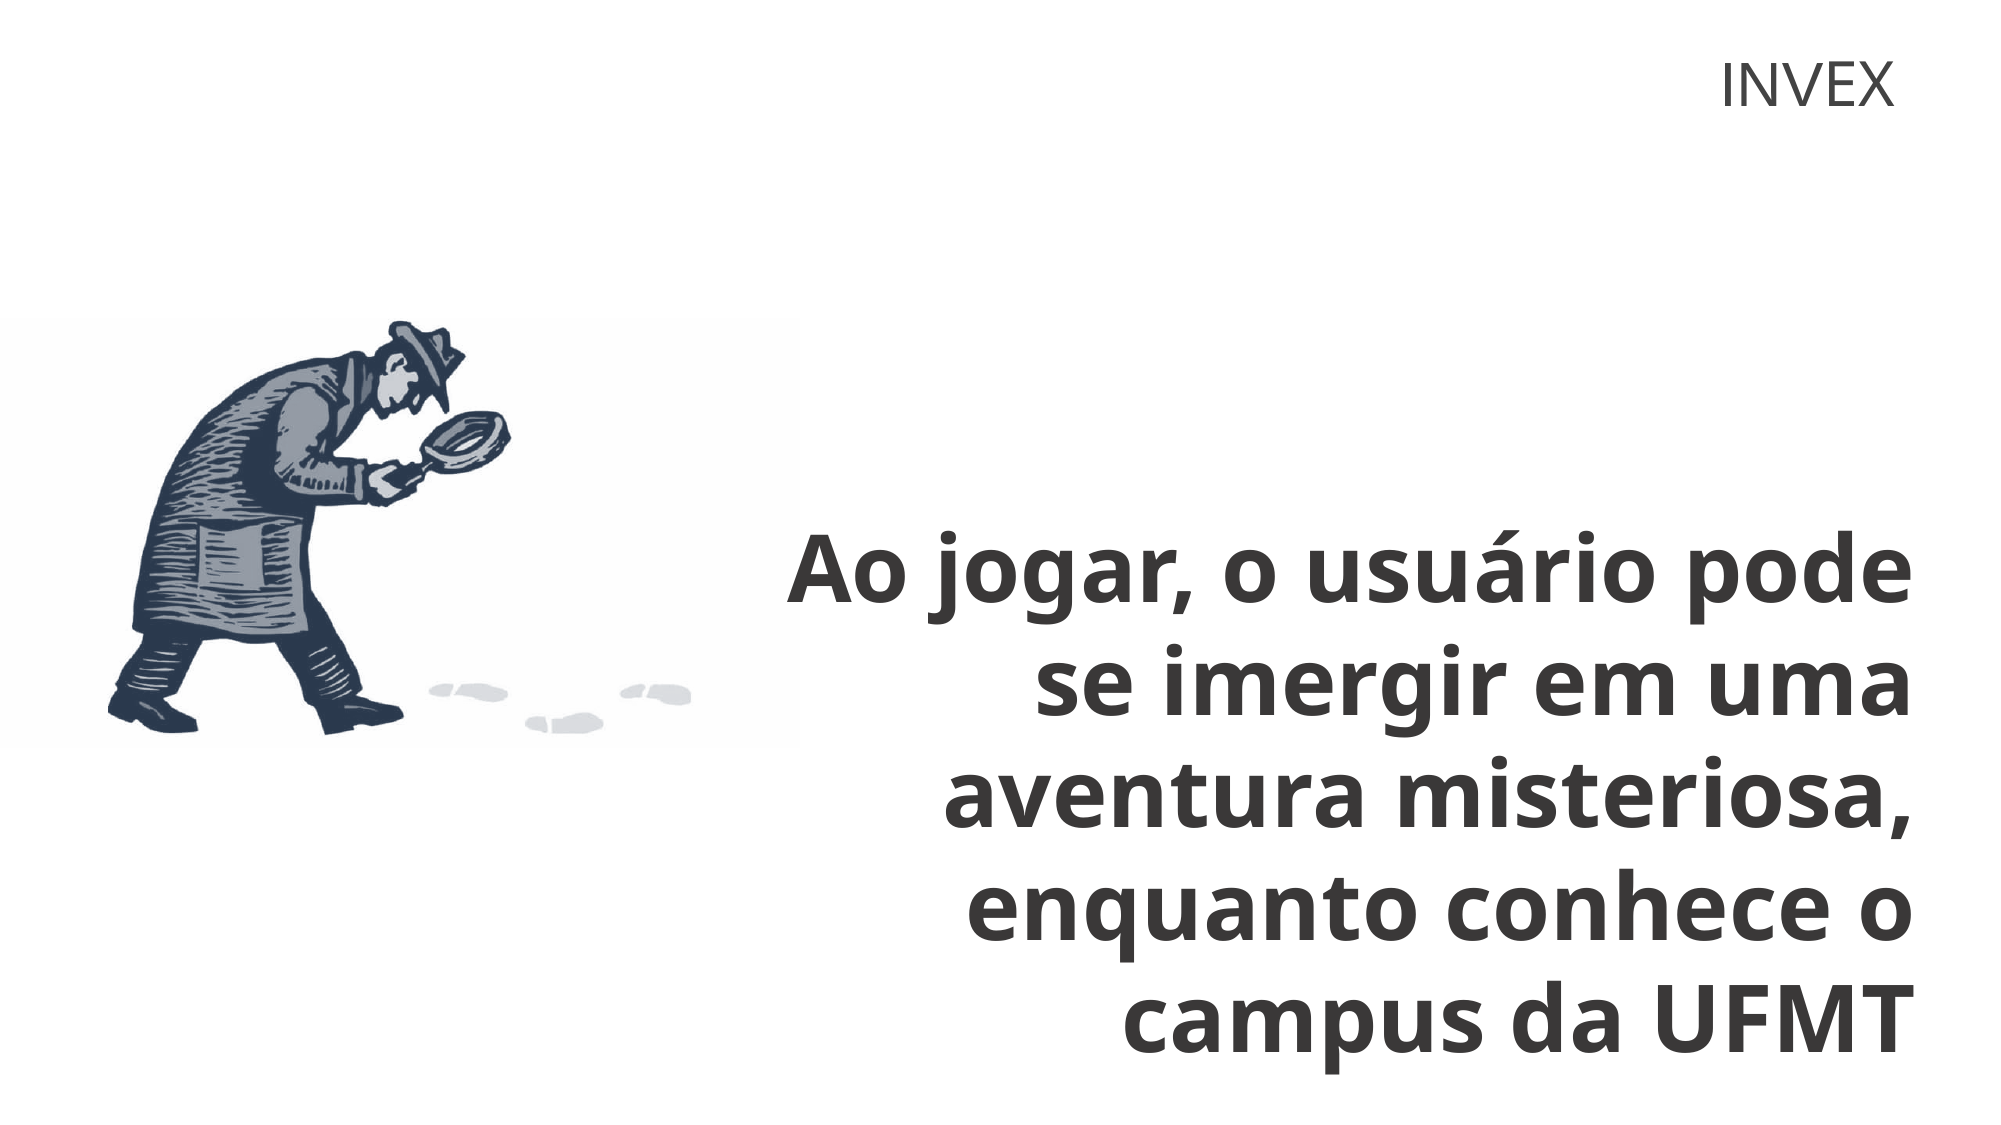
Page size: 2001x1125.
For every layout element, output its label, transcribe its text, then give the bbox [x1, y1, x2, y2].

text_box Ao jogar, o usuário pode se imergir em uma aventura misteriosa, enquanto conhece o campus da UFMT [686, 494, 1931, 1055]
picture [0, 317, 801, 749]
text_box INVEX [1704, 28, 1931, 122]
